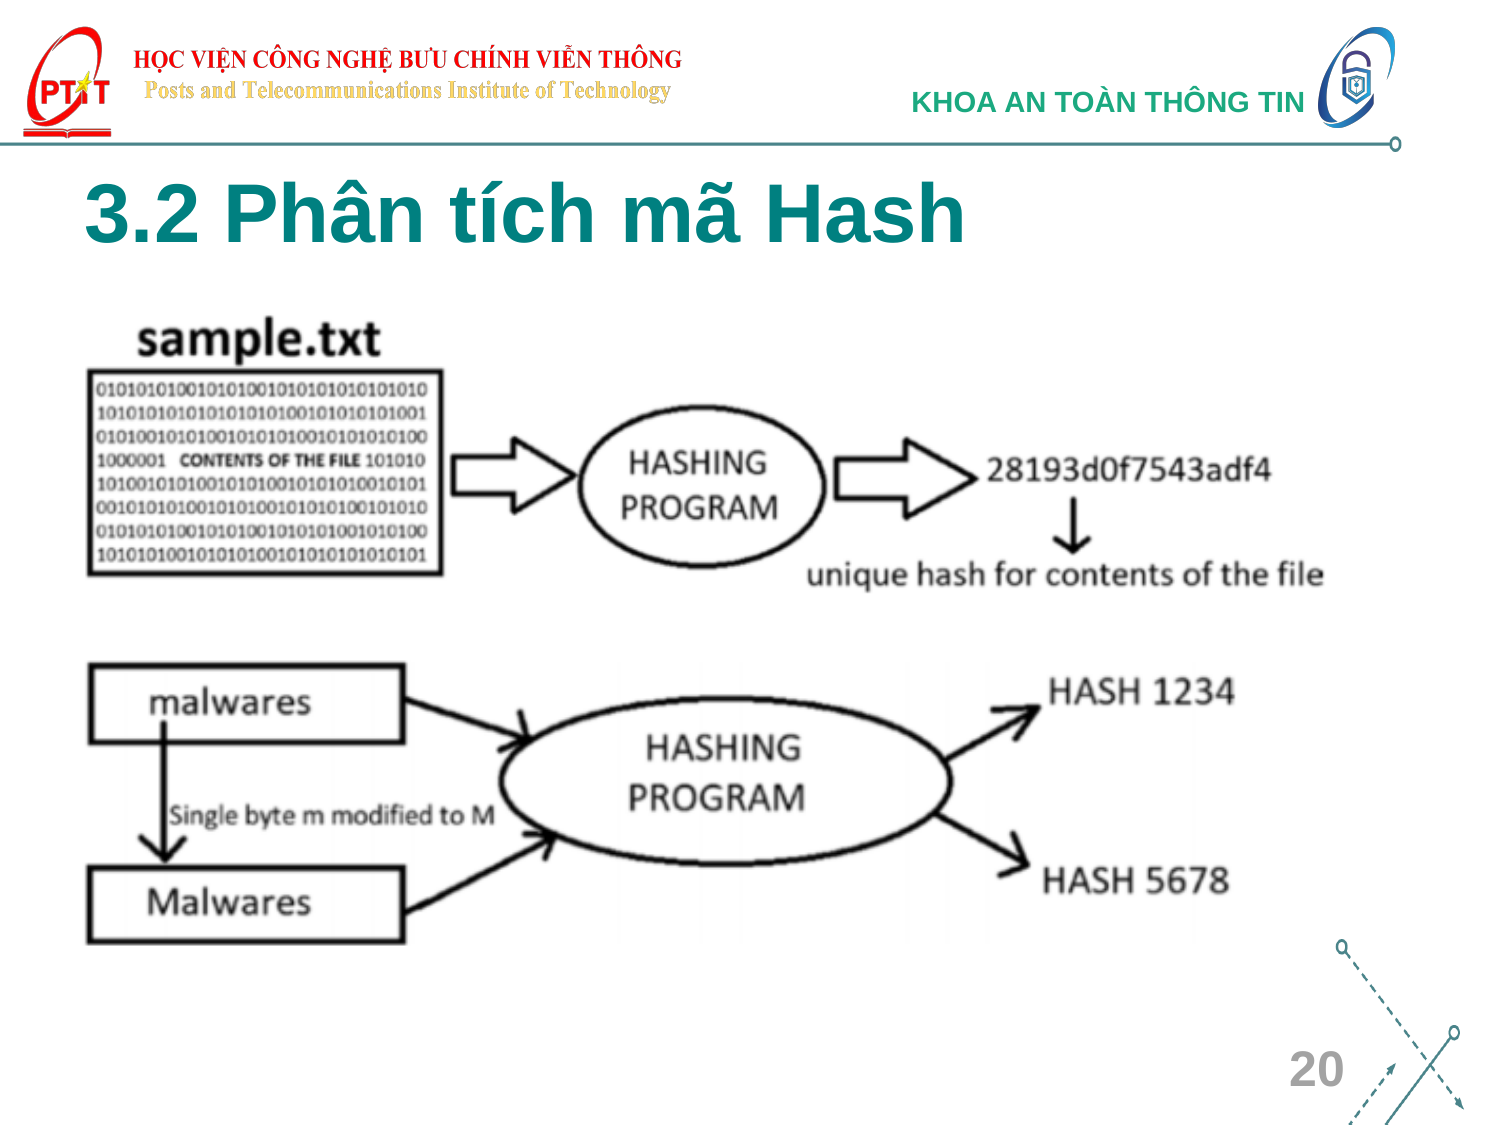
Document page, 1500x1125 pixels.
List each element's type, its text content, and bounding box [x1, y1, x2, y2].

picture [0, 18, 695, 147]
picture [69, 303, 1357, 614]
title 3.2 Phân tích mã Hash [69, 163, 1307, 261]
picture [69, 638, 1288, 967]
picture [1318, 27, 1395, 128]
